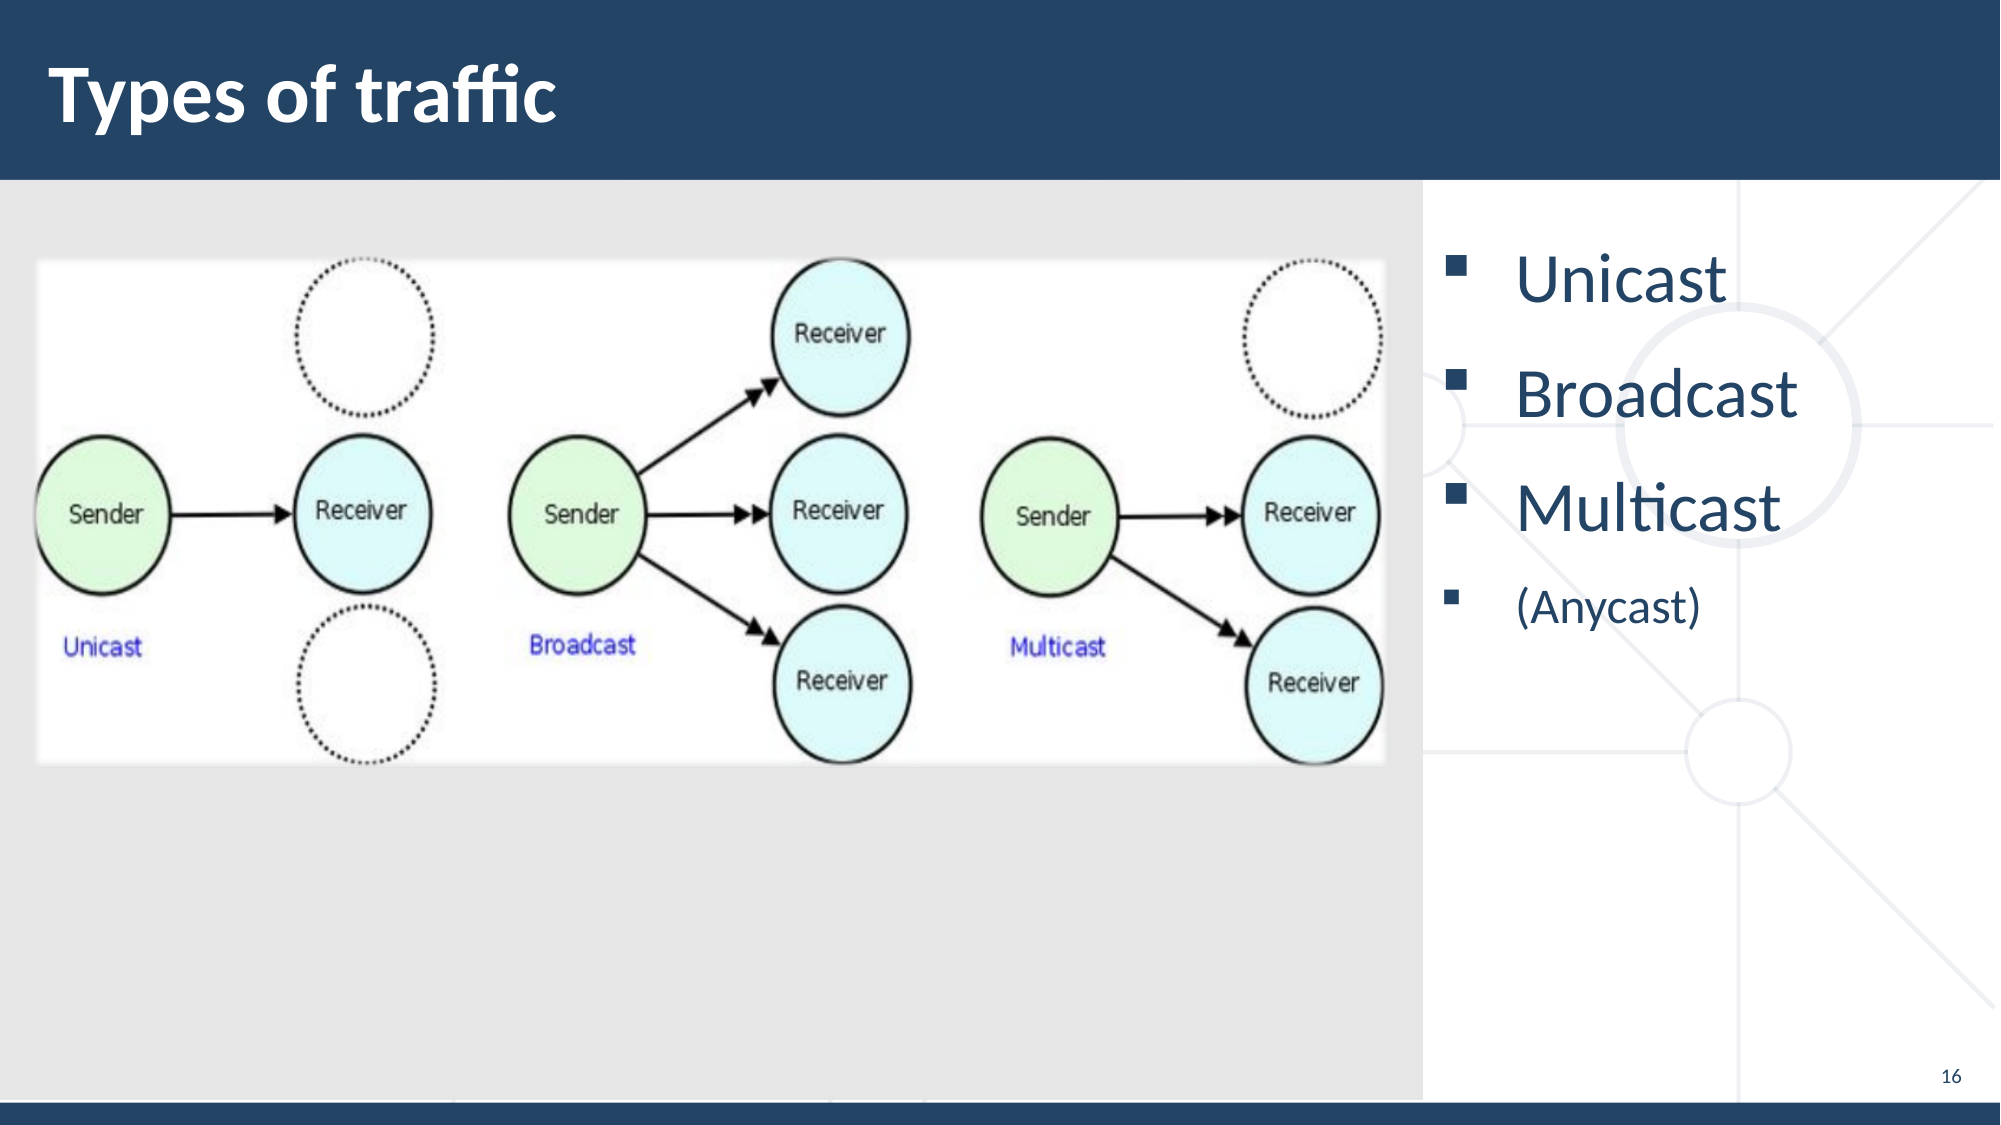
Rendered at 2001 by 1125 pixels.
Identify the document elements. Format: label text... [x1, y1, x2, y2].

title Types of traffic [31, 16, 1591, 162]
slide_number 16 [1897, 1049, 1968, 1101]
picture [0, 179, 1423, 1101]
list Unicast Broadcast Multicast (Anycast) [1426, 222, 1968, 1047]
